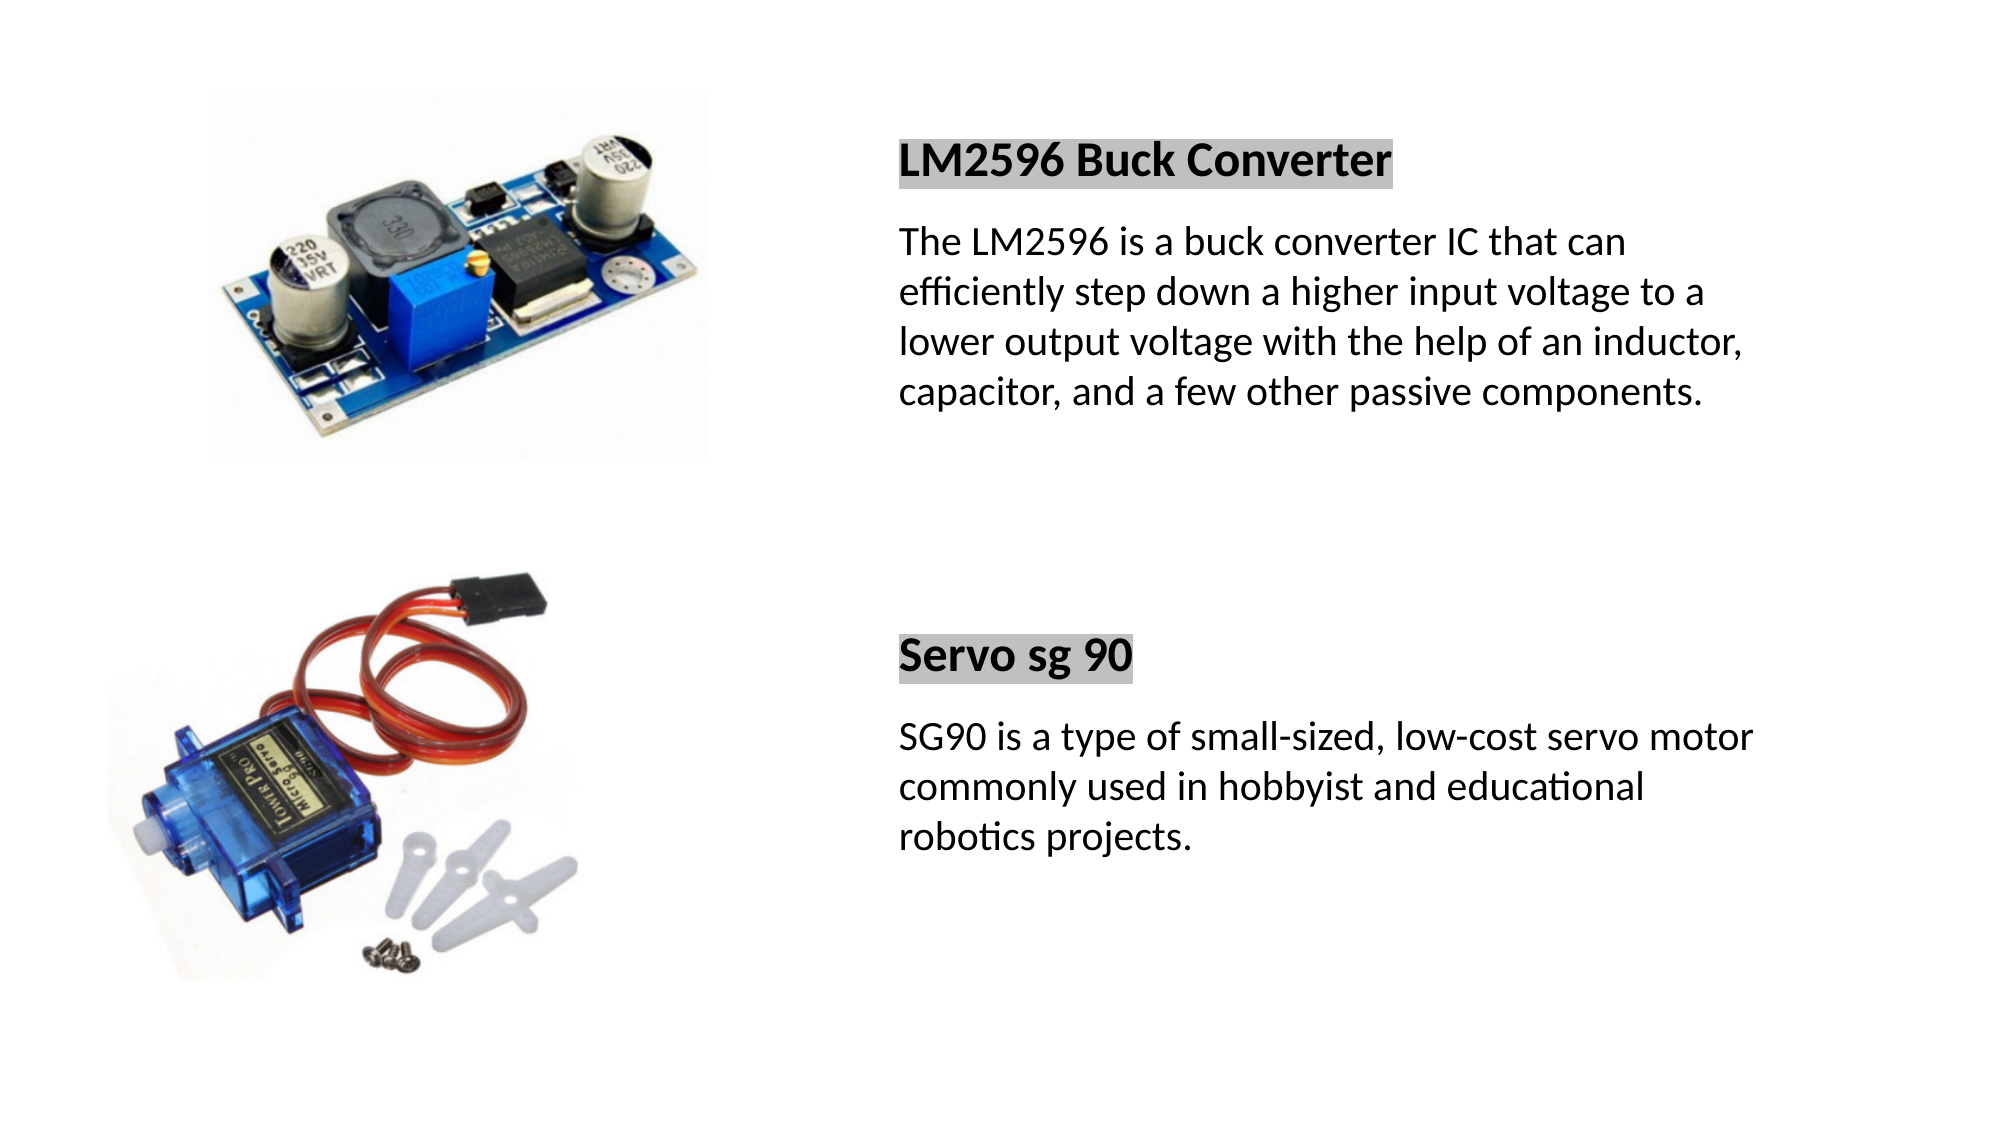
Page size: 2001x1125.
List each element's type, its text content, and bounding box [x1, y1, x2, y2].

text_box LM2596 Buck Converter [884, 118, 1885, 194]
text_box The LM2596 is a buck converter IC that can efficiently step down a higher input voltage to a lower output voltage with the help of an inductor, capacitor, and a few other passive components. [884, 206, 1760, 422]
text_box SG90 is a type of small-sized, low-cost servo motor commonly used in hobbyist and educational robotics projects. [884, 701, 1885, 867]
text_box Servo sg 90 [884, 613, 1885, 689]
picture [90, 544, 745, 997]
picture [165, 89, 776, 458]
